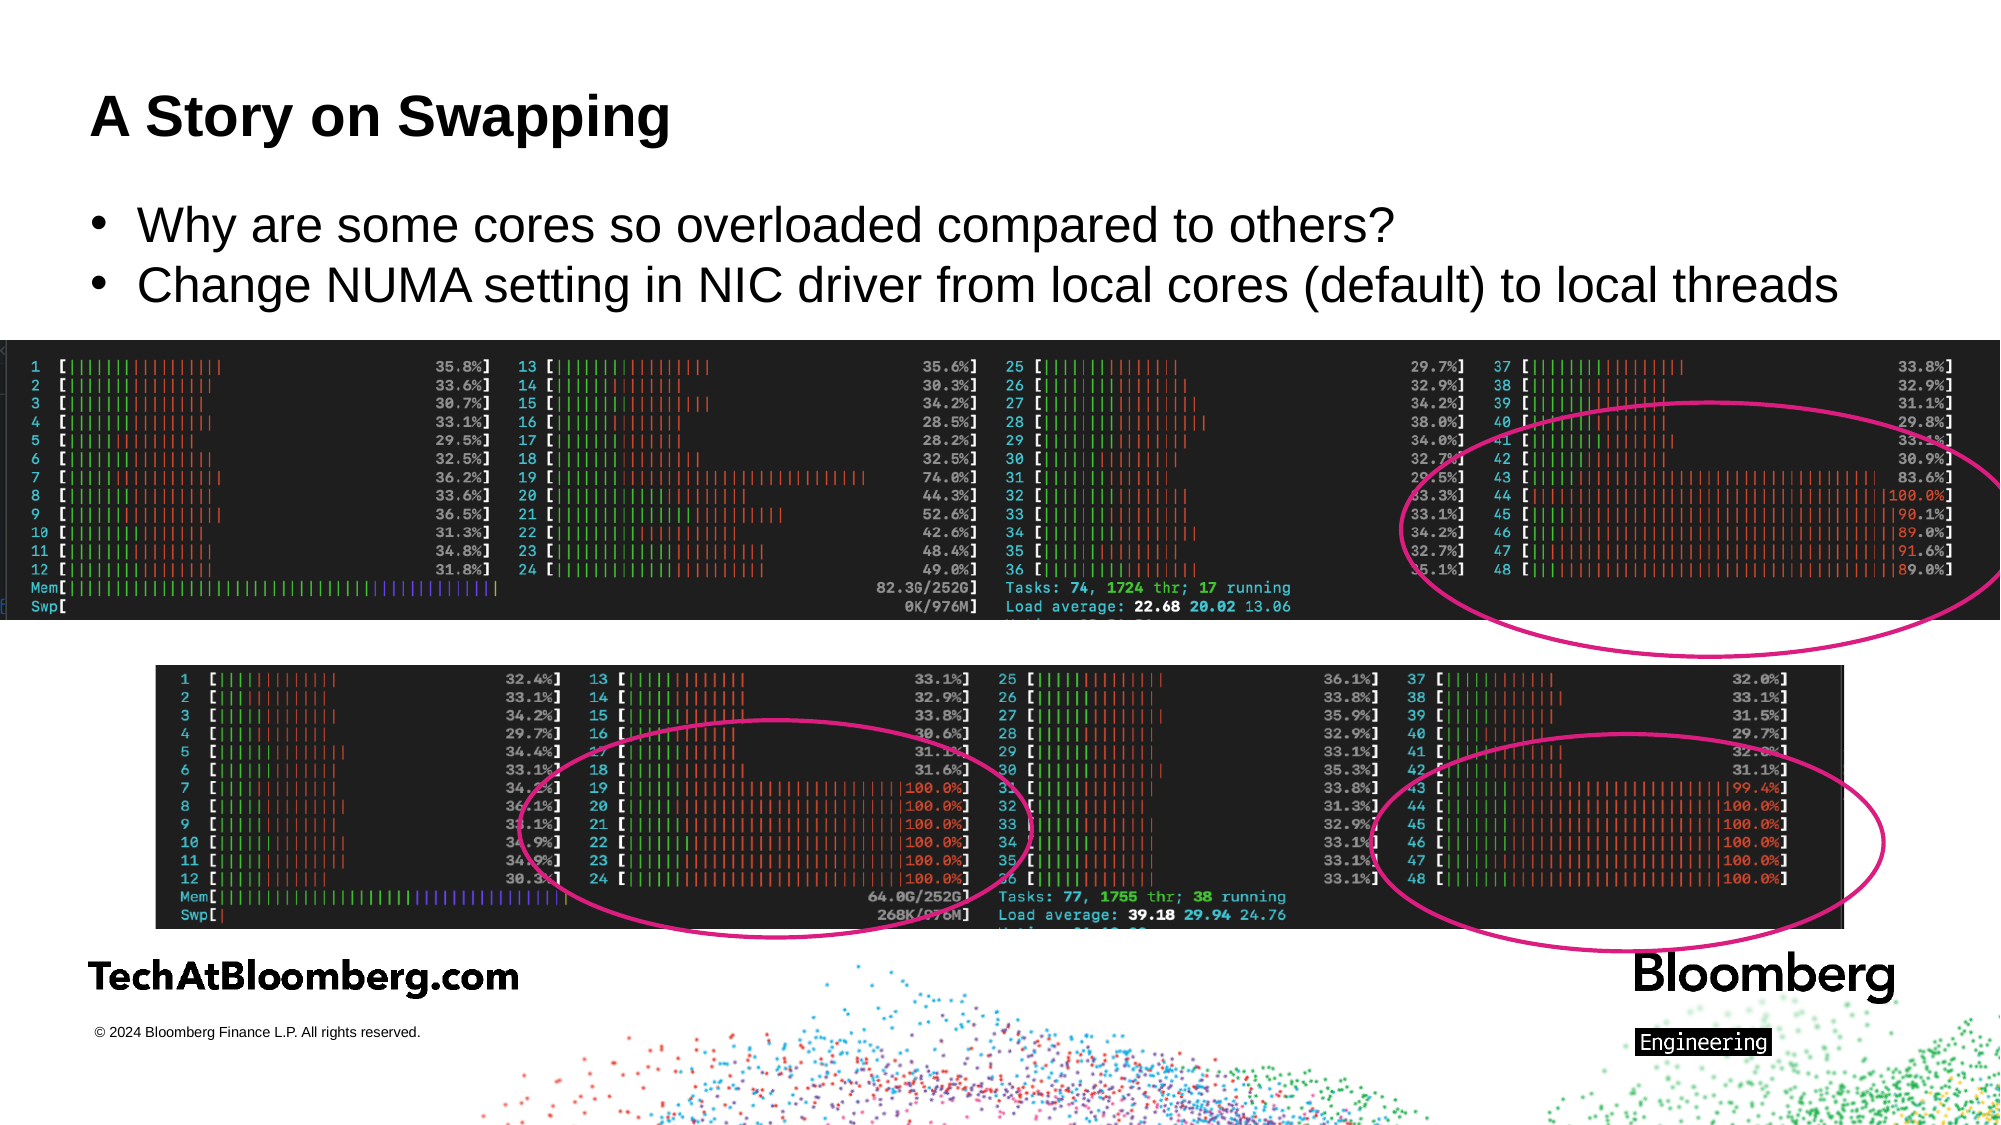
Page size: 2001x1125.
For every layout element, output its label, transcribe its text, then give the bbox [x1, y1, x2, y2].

picture [88, 950, 2000, 1125]
text_box Why are some cores so overloaded compared to others? Change NUMA setting in NIC driver from local cores (default) to local threads [90, 631, 1884, 890]
picture [0, 340, 2000, 621]
text_box [1503, 940, 1752, 954]
title A Story on Swapping [89, 78, 1636, 160]
picture [155, 664, 1845, 930]
text_box [1516, 631, 1903, 659]
text_box [1852, 787, 1886, 898]
text_box Why are some cores so overloaded compared to others? Change NUMA setting in NIC driver from local cores (default) to local threads [90, 192, 1884, 340]
